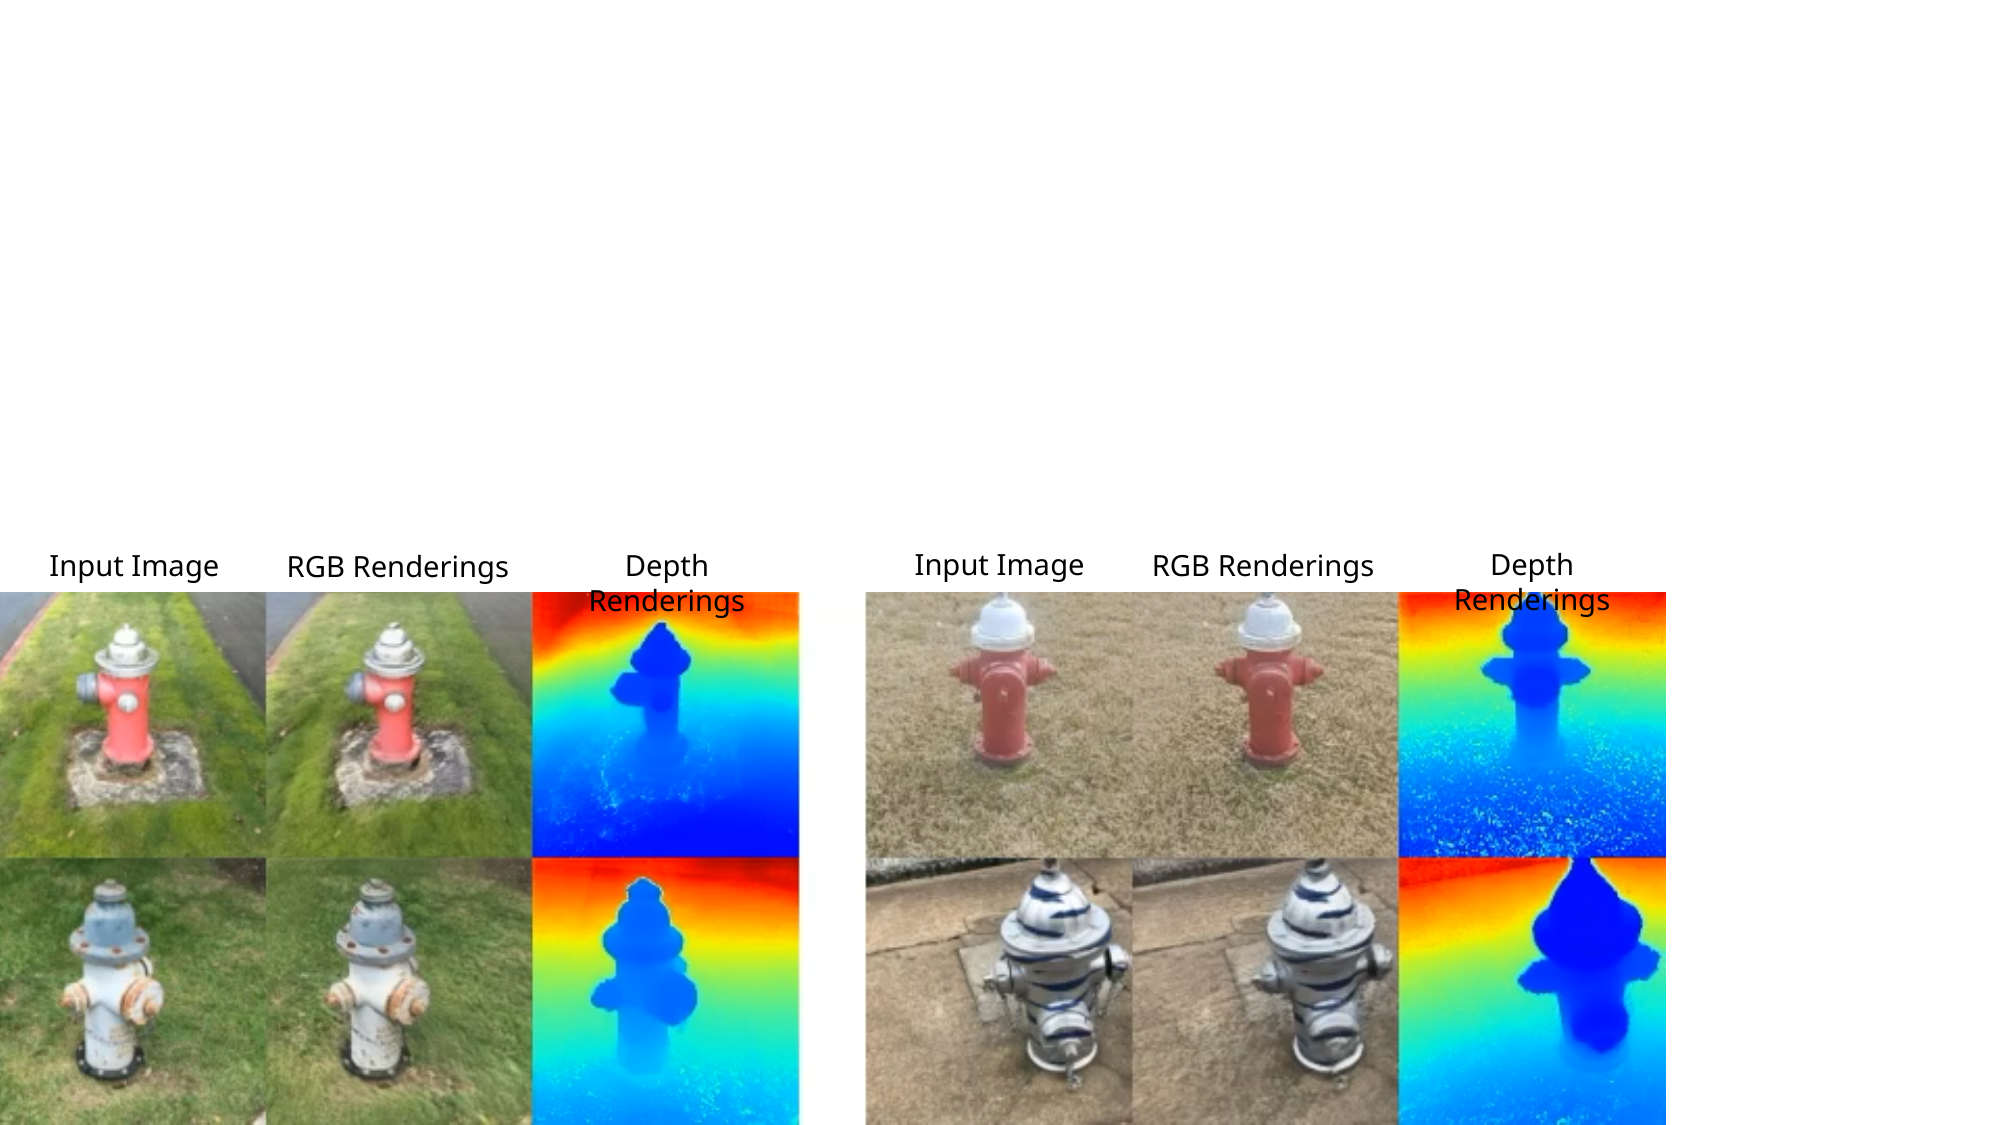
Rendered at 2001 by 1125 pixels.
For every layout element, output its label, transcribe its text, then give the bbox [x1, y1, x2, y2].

text_box Input Image [0, 540, 269, 590]
text_box Input Image [865, 539, 1135, 590]
text_box Depth Renderings [1397, 539, 1667, 591]
text_box RGB Renderings [263, 541, 532, 591]
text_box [0, 591, 1667, 1125]
text_box RGB Renderings [1128, 540, 1397, 590]
text_box Depth Renderings [532, 540, 802, 591]
